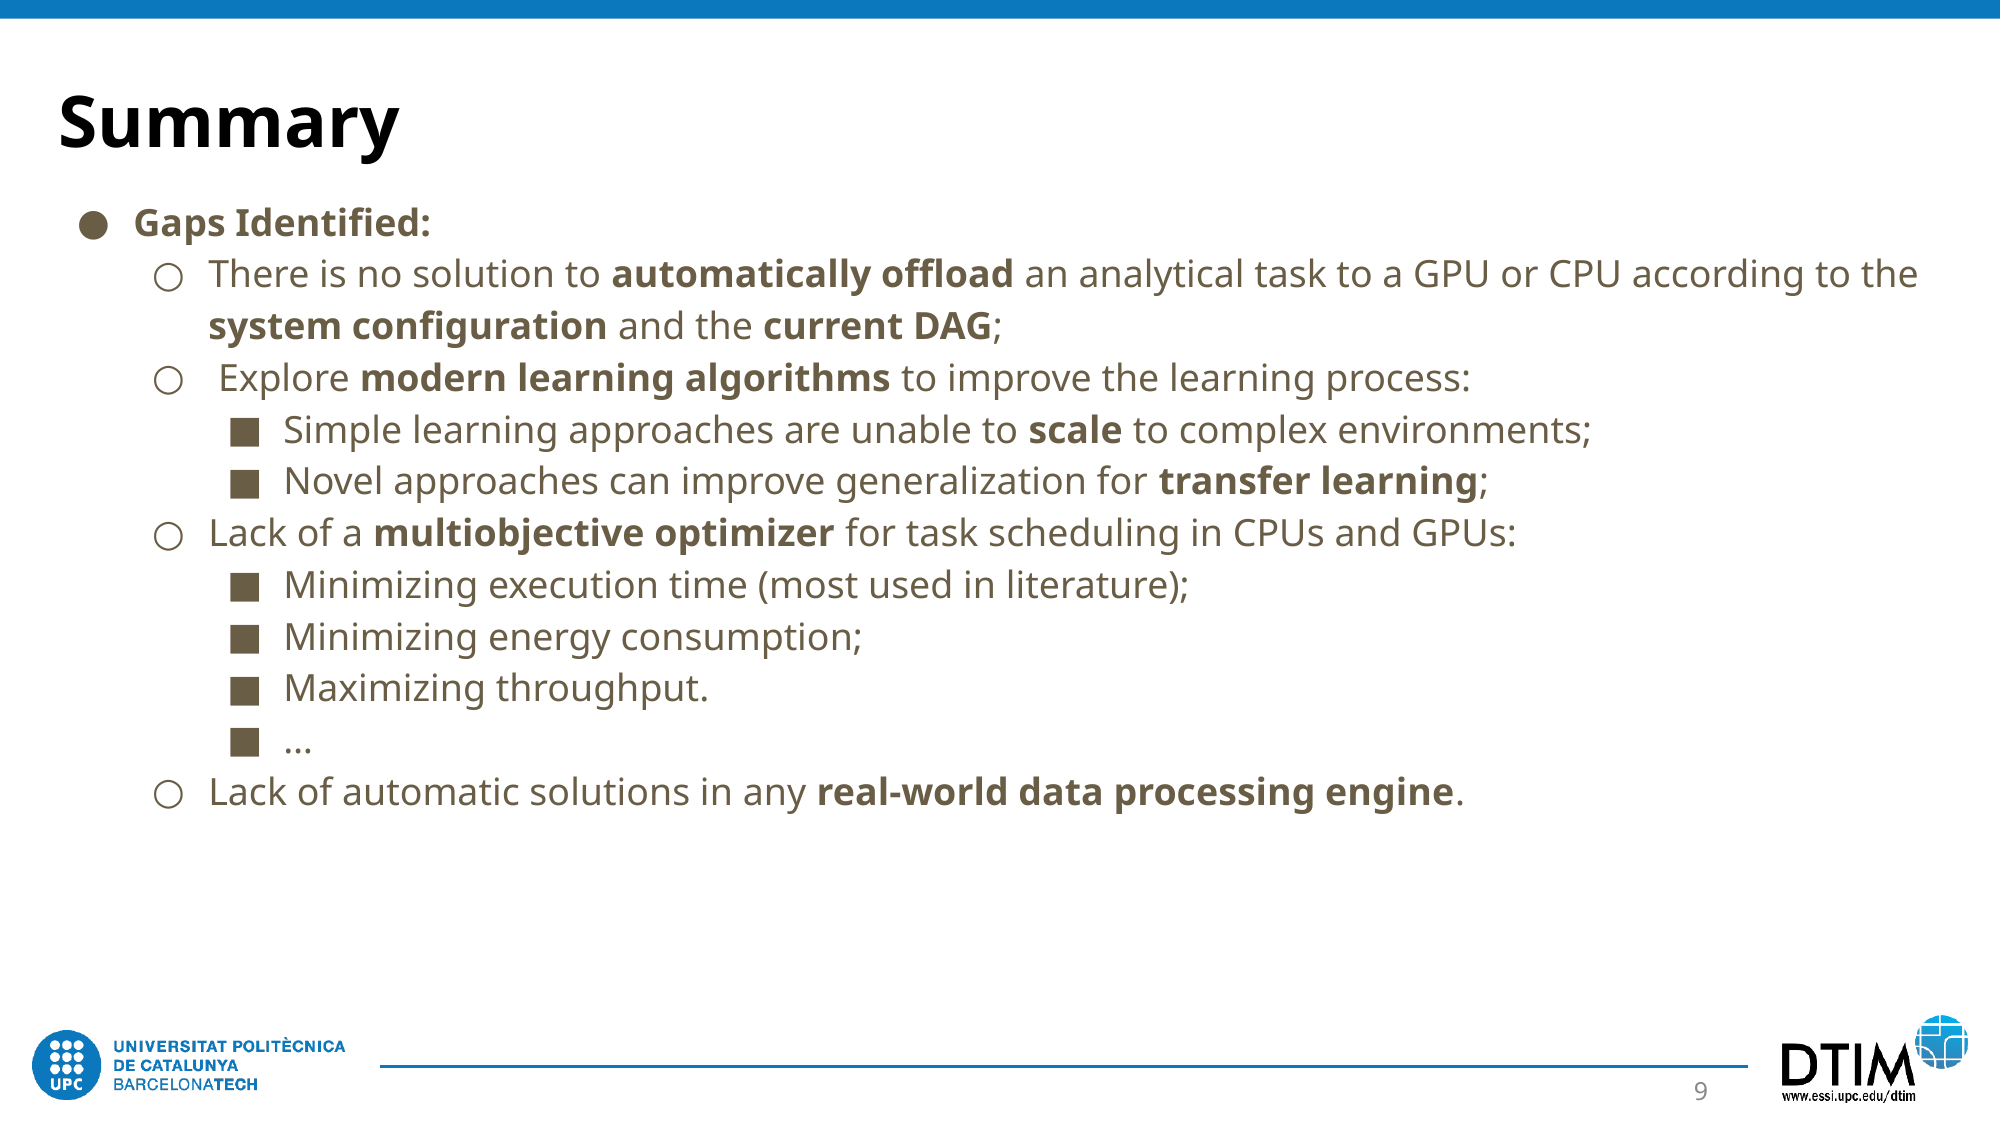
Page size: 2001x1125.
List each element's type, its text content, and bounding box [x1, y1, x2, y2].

picture [32, 1030, 345, 1100]
text_box Gaps Identified: There is no solution to automatically offload an analytical task to a GPU or CPU according to the system configuration and the current DAG; Explore modern learning algorithms to improve the learning process: Simple learning approaches are unable to scale to complex environments; Novel approaches can improve generalization for transfer learning; Lack of a multiobjective optimizer for task scheduling in CPUs and GPUs: Minimizing execution time (most used in literature); Minimizing energy consumption; Maximizing throughput. … Lack of automatic solutions in any real-world data processing engine. [43, 177, 1957, 1051]
picture [1782, 1015, 1968, 1103]
slide_number ‹#› [1273, 1062, 1724, 1123]
text_box Summary [43, 60, 1957, 177]
